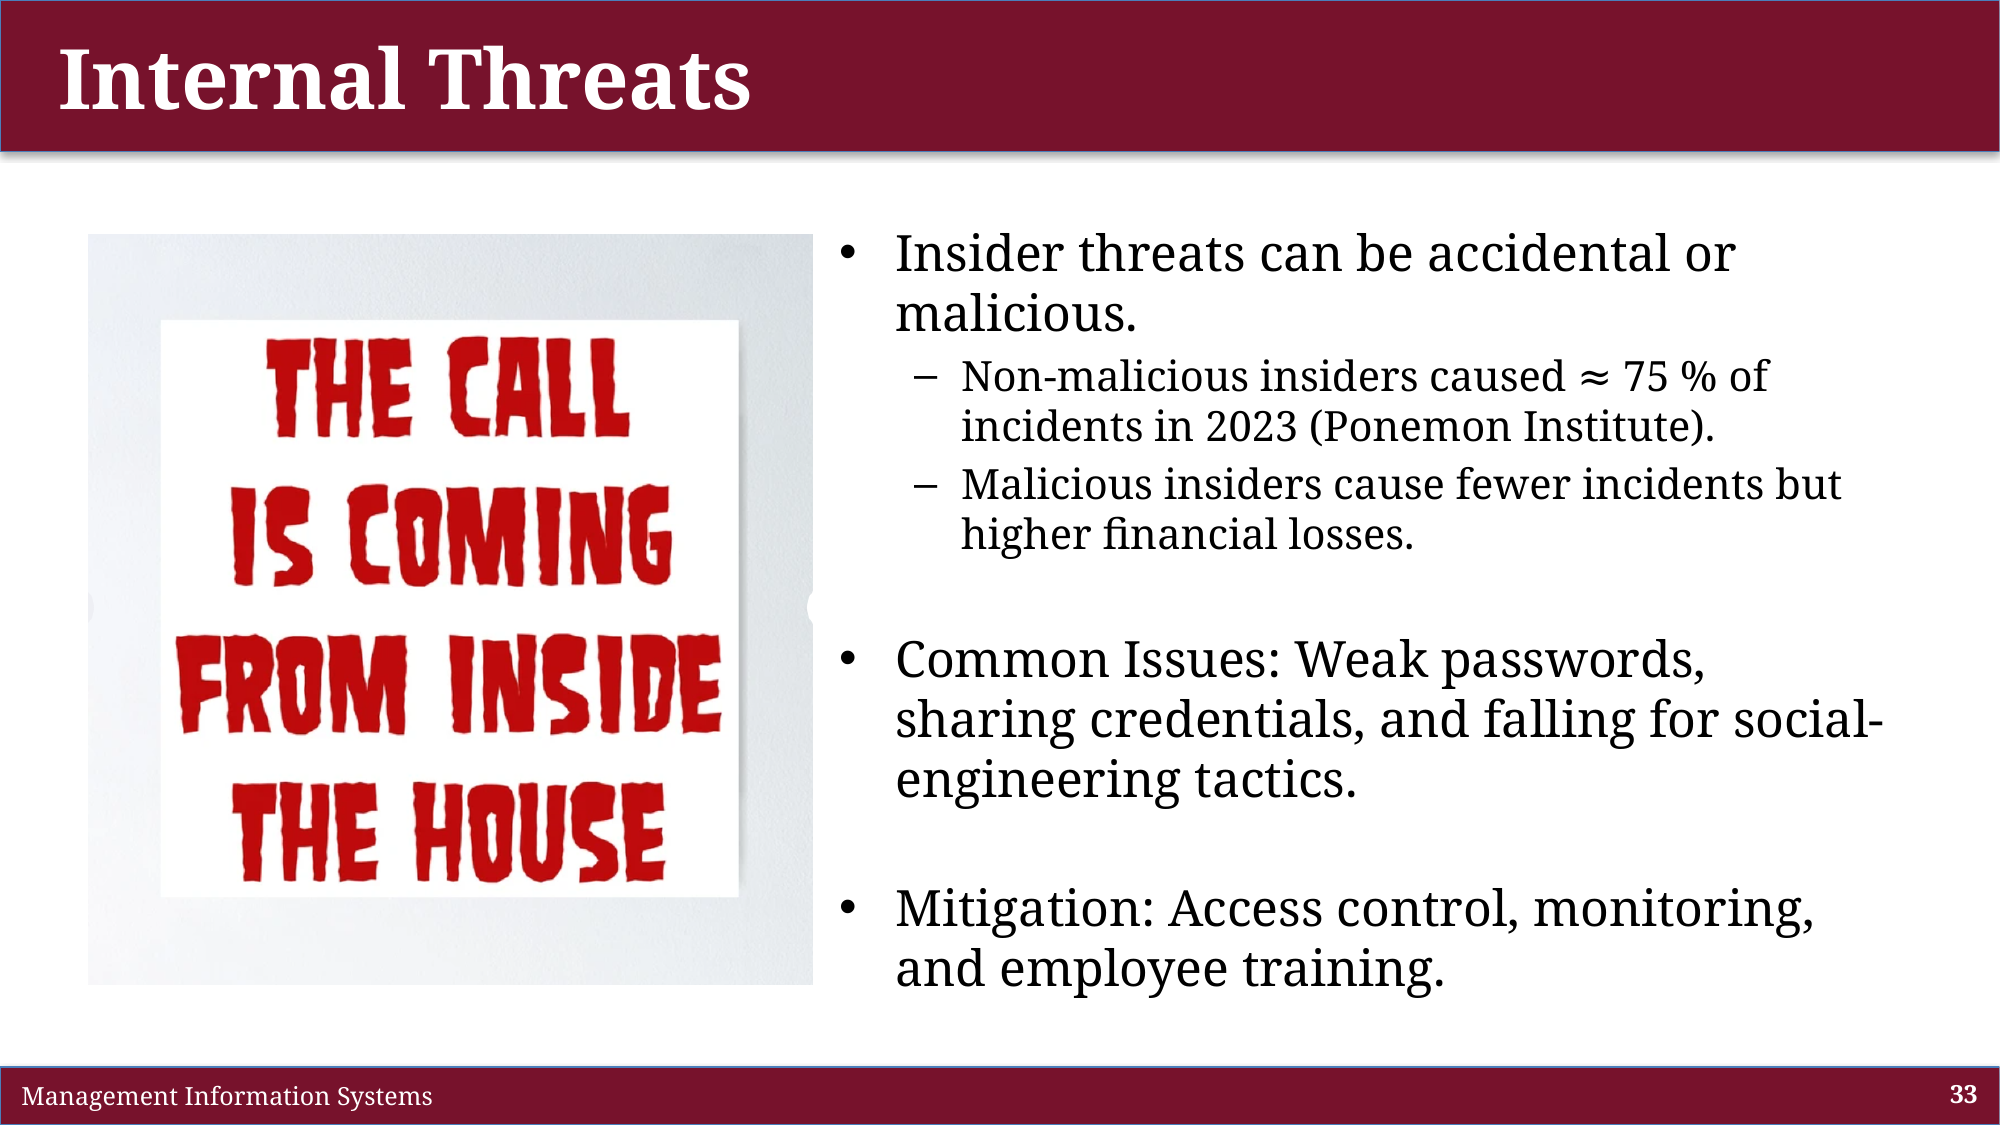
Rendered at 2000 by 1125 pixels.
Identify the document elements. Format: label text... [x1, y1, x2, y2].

footer Management Information Systems [0, 1066, 475, 1125]
slide_number 33 [1649, 1066, 2000, 1125]
list Insider threats can be accidental or malicious. Non-malicious insiders caused ≈ 75 % of incidents in 2023 (Ponemon Institute). Malicious insiders cause fewer incidents but higher financial losses. Common Issues: Weak passwords, sharing credentials, and falling for social-engineering tactics. Mitigation: Access control, monitoring, and employee training. [824, 213, 1911, 1047]
title Internal Threats [0, 0, 2000, 152]
picture [88, 233, 813, 985]
text_box [475, 1066, 1649, 1125]
